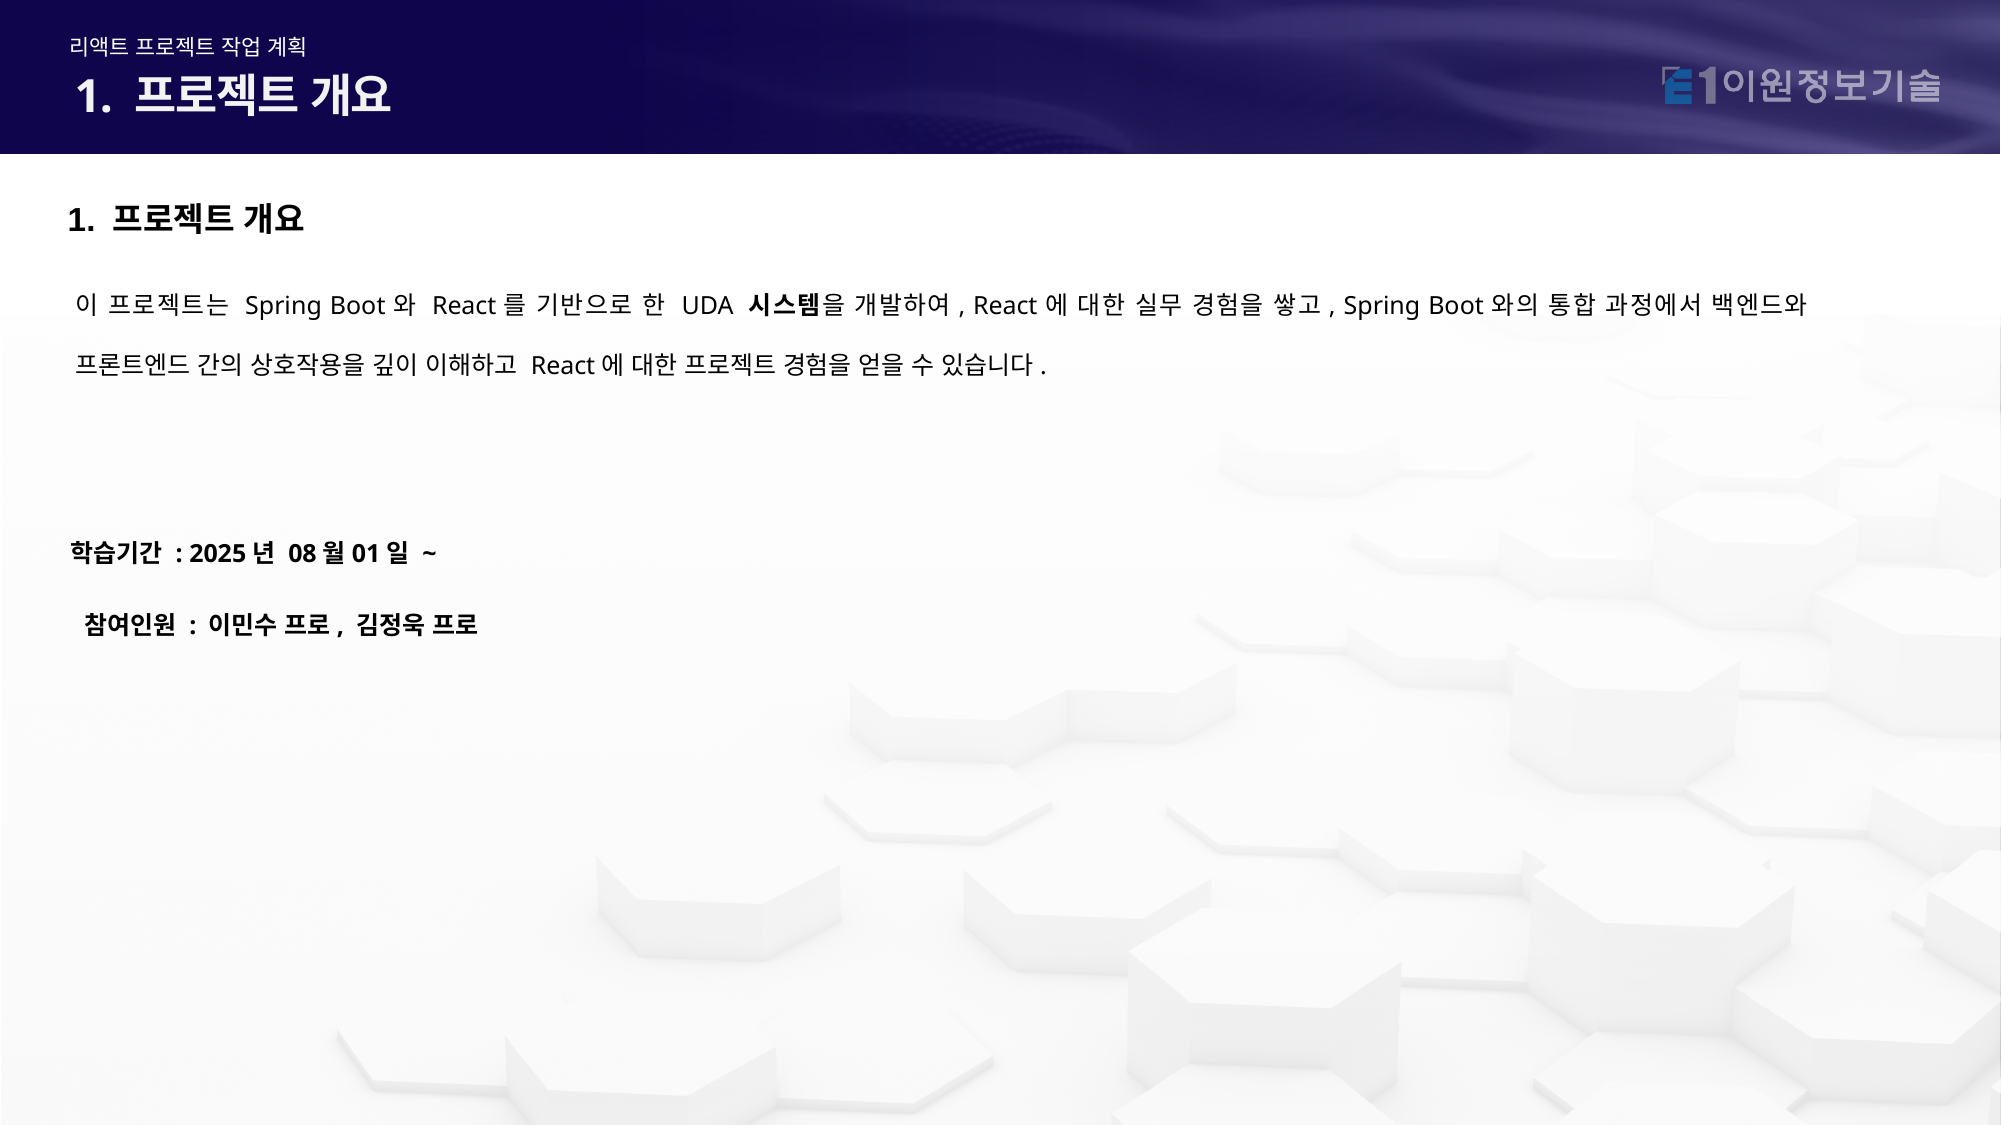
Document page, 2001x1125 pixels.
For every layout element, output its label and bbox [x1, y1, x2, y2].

picture [0, 0, 2000, 154]
text_box [0, 170, 2000, 1125]
